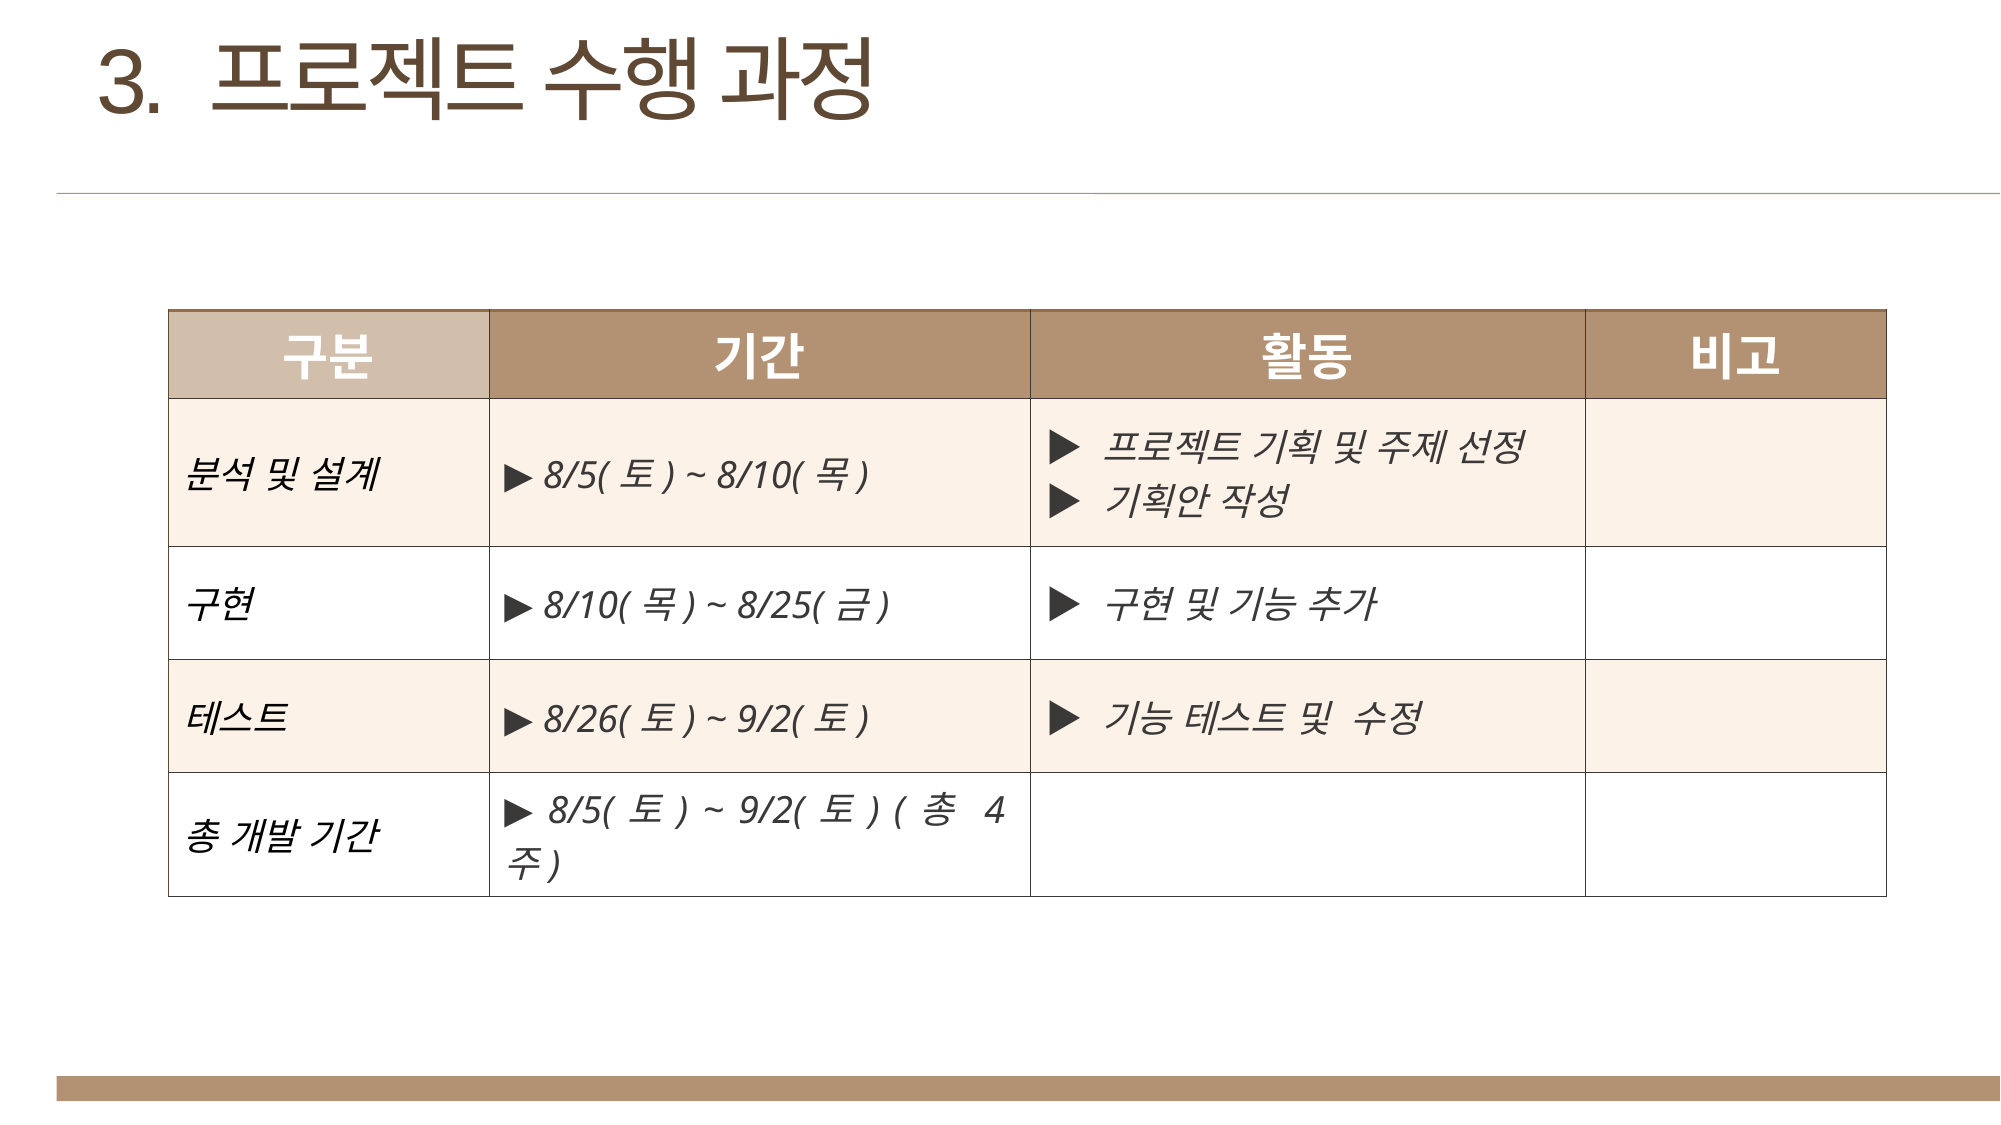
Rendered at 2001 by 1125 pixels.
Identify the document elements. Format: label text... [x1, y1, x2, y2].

table_header 활동 [1031, 312, 1585, 398]
table_cell ▶ 8/5(토) ~ 8/10(목) [490, 399, 1030, 546]
table_cell [1586, 547, 1886, 659]
table_cell [1031, 773, 1585, 896]
table_cell ▶ 구현 및 기능 추가 [1031, 547, 1585, 659]
table_cell ▶ 프로젝트 기획 및 주제 선정 ▶ 기획안 작성 [1031, 399, 1585, 546]
table_cell 분석 및 설계 [169, 399, 489, 546]
table_cell ▶ 8/26(토) ~ 9/2(토) [490, 660, 1030, 772]
table_cell [1586, 399, 1886, 546]
table_header 기간 [490, 312, 1030, 398]
table_cell 테스트 [169, 660, 489, 772]
table_cell 구현 [169, 547, 489, 659]
table_header 구분 [169, 312, 489, 398]
text_box 3. 프로젝트 수행 과정 [81, 13, 897, 139]
table_cell [1586, 660, 1886, 772]
table_cell ▶ 기능 테스트 및 수정 [1031, 660, 1585, 772]
text_box [56, 1075, 2000, 1102]
table_cell ▶ 8/10(목) ~ 8/25(금) [490, 547, 1030, 659]
table_header 비고 [1586, 312, 1886, 398]
table_cell [1586, 773, 1886, 896]
table_cell ▶ 8/5(토) ~ 9/2(토) (총 4주) [490, 773, 1030, 896]
table_cell 총 개발 기간 [169, 773, 489, 896]
